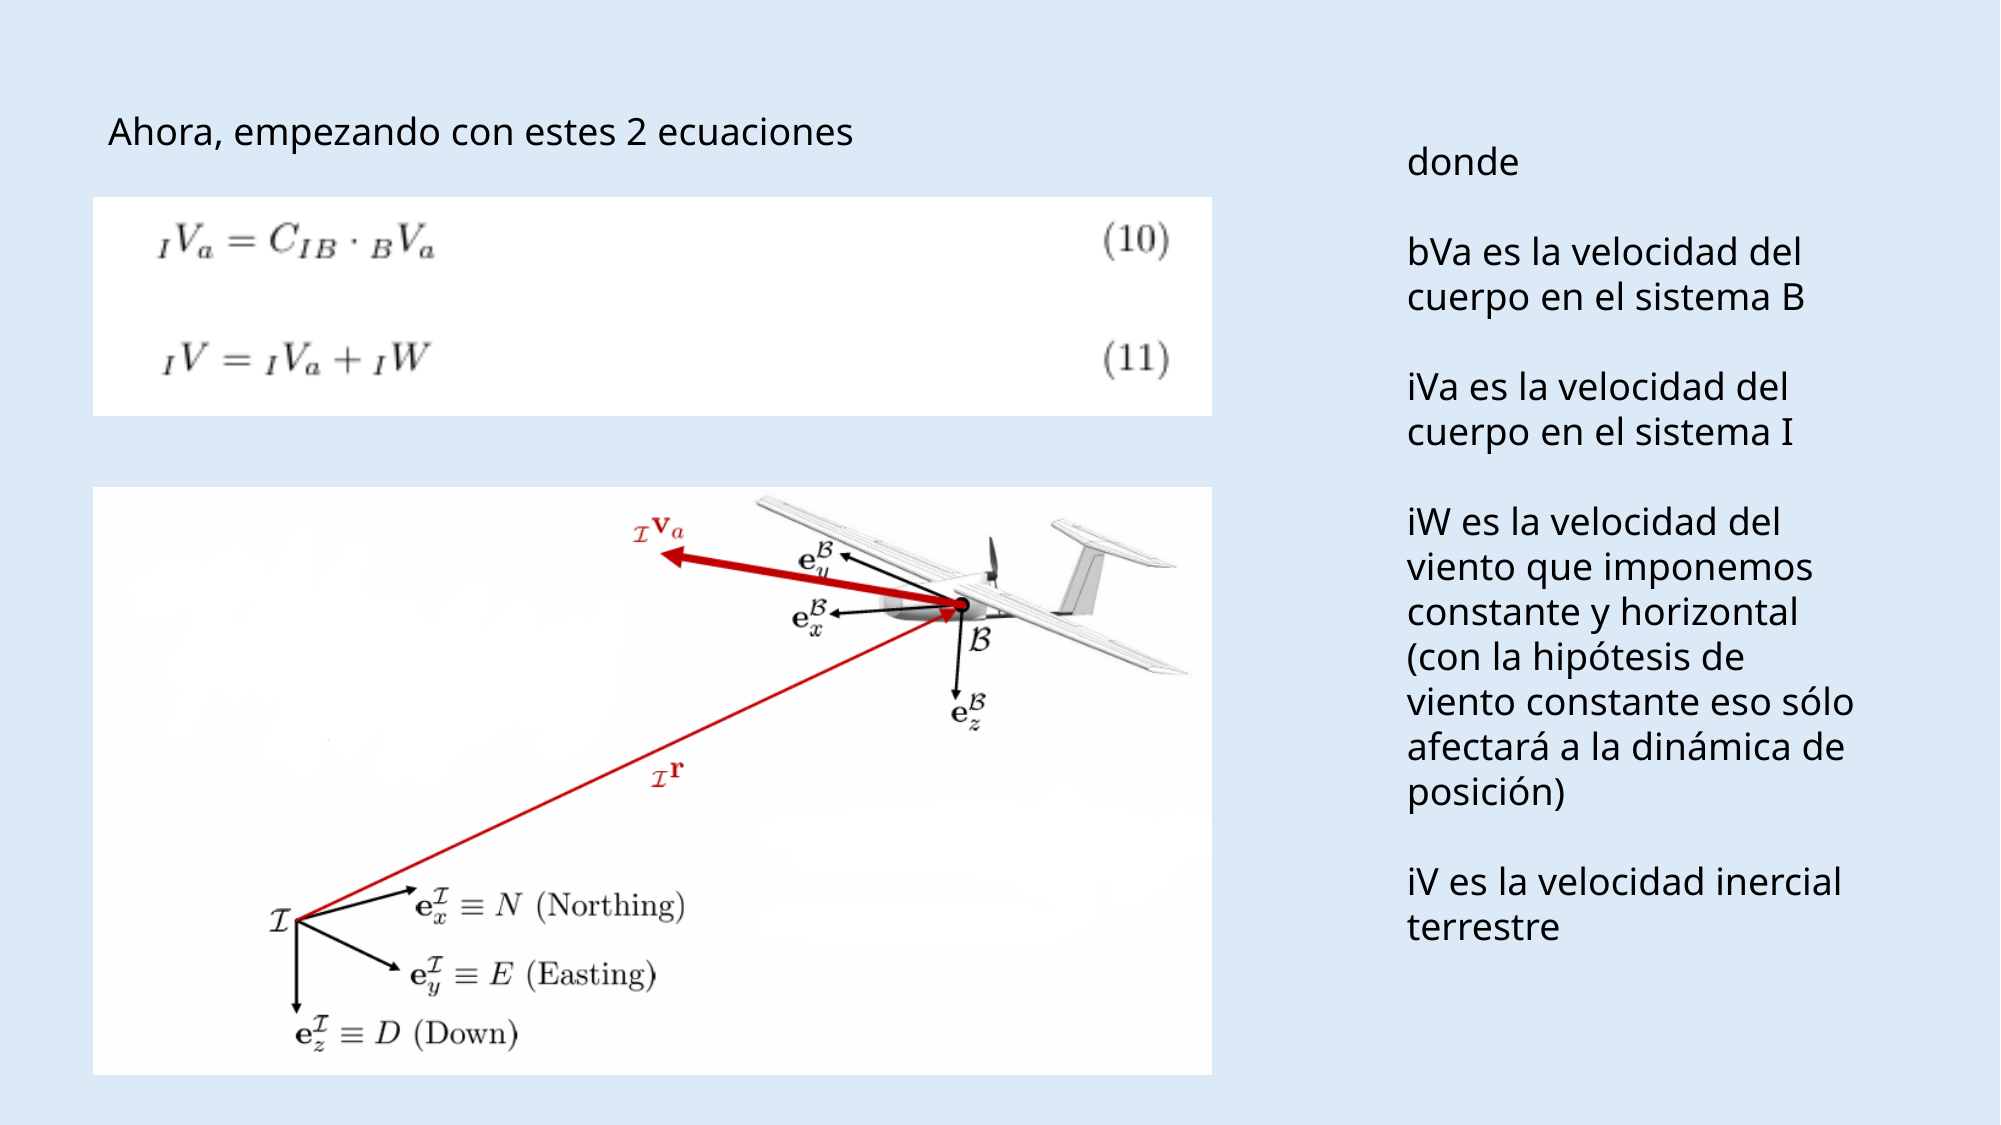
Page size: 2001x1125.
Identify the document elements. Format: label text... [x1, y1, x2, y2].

picture [92, 196, 1213, 417]
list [92, 486, 1213, 1075]
text_box donde bVa es la velocidad del cuerpo en el sistema B iVa es la velocidad del cuerpo en el sistema I iW es la velocidad del viento que imponemos constante y horizontal (con la hipótesis de viento constante eso sólo afectará a la dinámica de posición) iV es la velocidad inercial terrestre [1392, 130, 1874, 956]
text_box Ahora, empezando con estes 2 ecuaciones [93, 100, 1094, 161]
